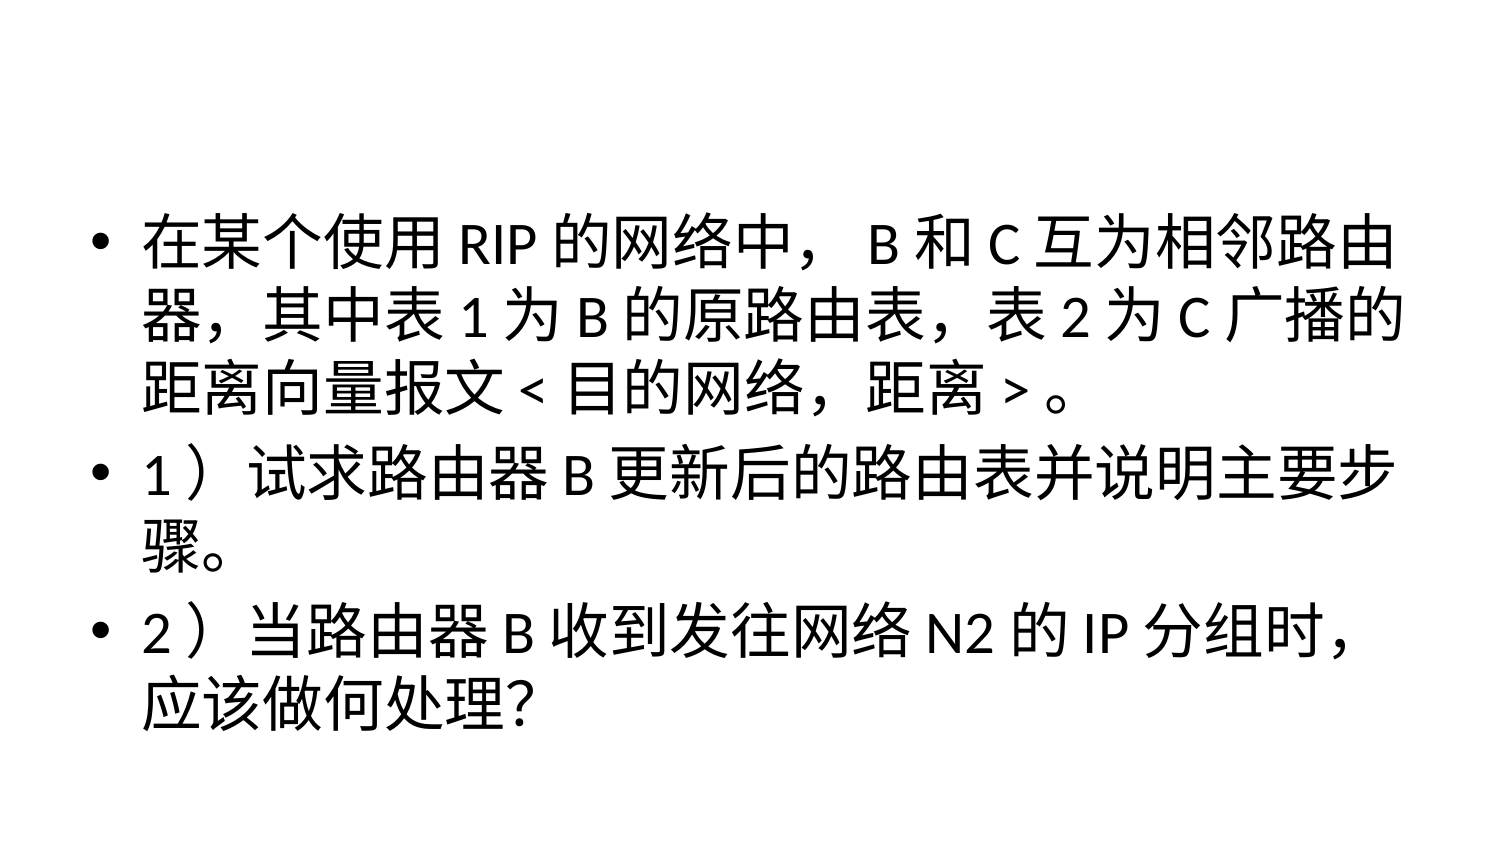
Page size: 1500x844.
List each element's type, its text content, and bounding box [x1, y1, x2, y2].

list 在某个使用RIP的网络中，B和C互为相邻路由器，其中表1为B的原路由表，表2为C广播的距离向量报文<目的网络，距离>。 1）试求路由器B更新后的路由表并说明主要步骤。 2）当路由器B收到发往网络N2的IP分组时，应该做何处理？ [75, 196, 1425, 754]
